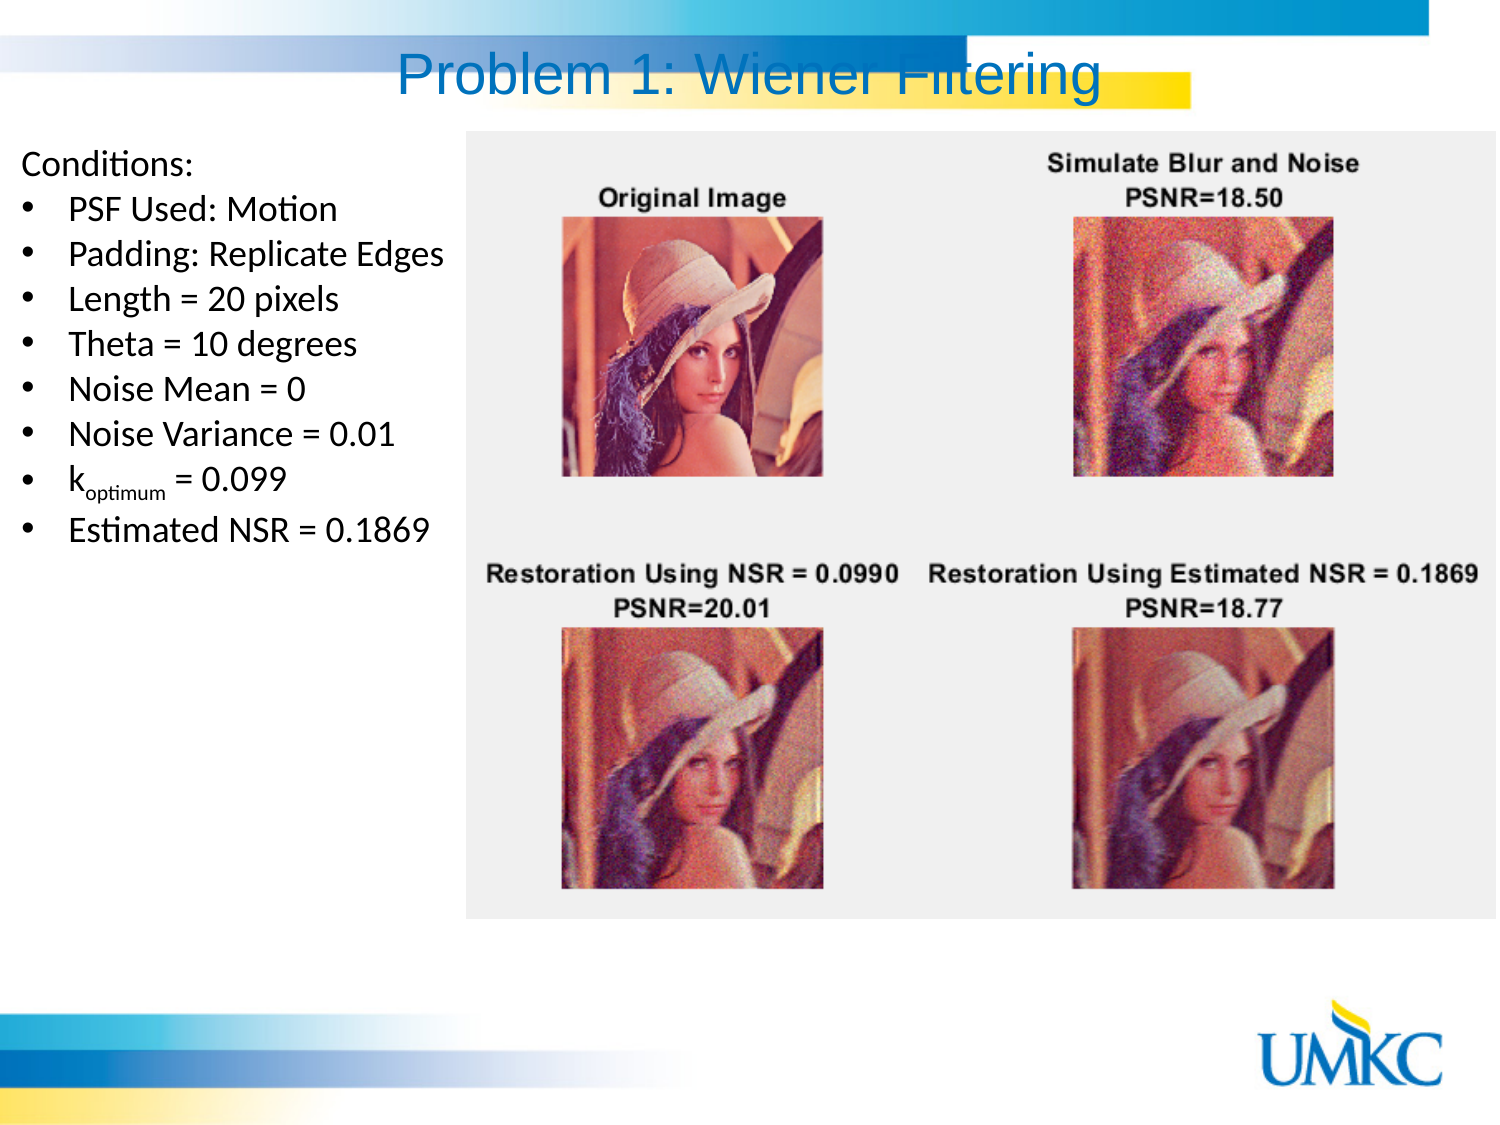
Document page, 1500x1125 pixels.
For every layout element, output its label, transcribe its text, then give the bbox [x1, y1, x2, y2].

title Problem 1: Wiener Filtering [75, 11, 1425, 132]
picture [0, 0, 1500, 1125]
text_box Conditions: PSF Used: Motion Padding: Replicate Edges Length = 20 pixels Theta = 10 degrees Noise Mean = 0 Noise Variance = 0.01 koptimum = 0.099 Estimated NSR = 0.1869 [6, 131, 460, 558]
